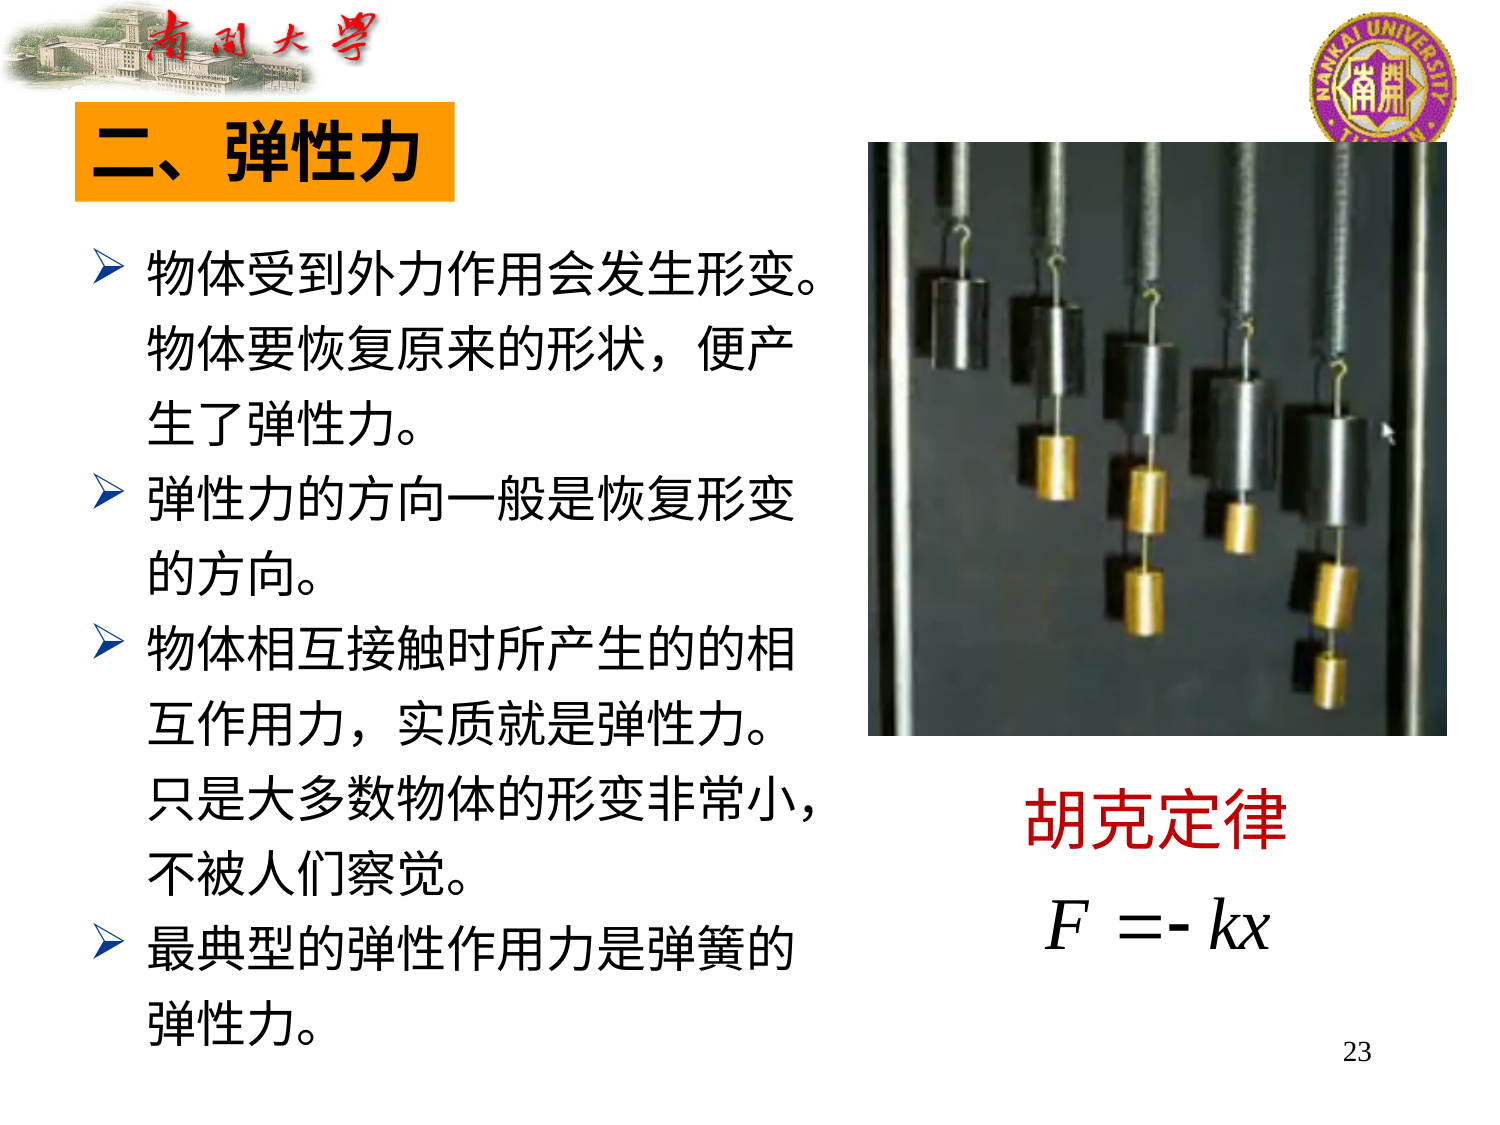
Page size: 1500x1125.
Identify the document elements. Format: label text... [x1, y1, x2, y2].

text_box 物体受到外力作用会发生形变。物体要恢复原来的形状，便产生了弹性力。 弹性力的方向一般是恢复形变的方向。 物体相互接触时所产生的的相互作用力，实质就是弹性力。只是大多数物体的形变非常小，不被人们察觉。 最典型的弹性作用力是弹簧的弹性力。 [74, 219, 821, 1125]
text_box 胡克定律 [1007, 770, 1305, 865]
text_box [1032, 881, 1283, 969]
picture [0, 0, 388, 100]
text_box 二、弹性力 [75, 101, 455, 202]
slide_number 23 [1074, 1024, 1388, 1101]
picture [867, 0, 1500, 736]
